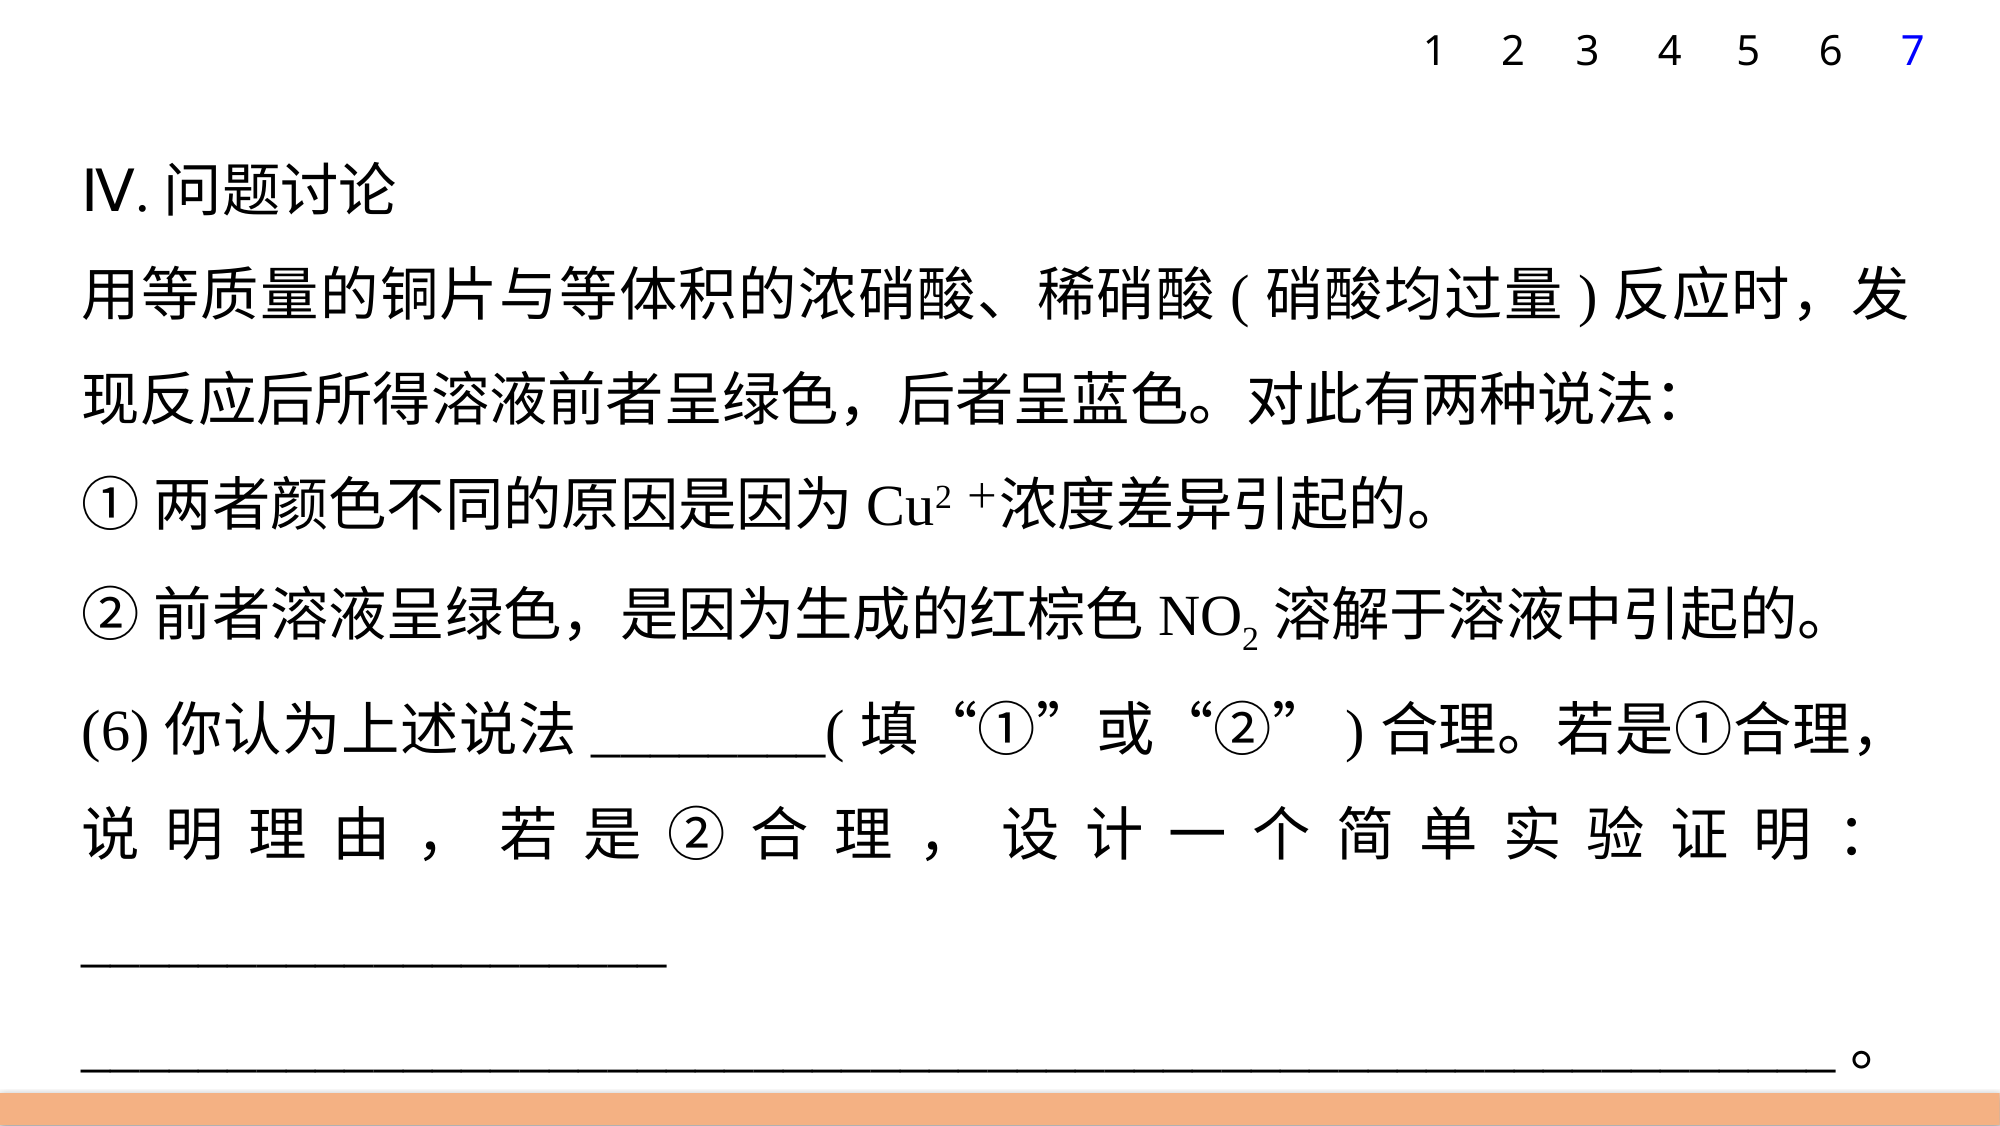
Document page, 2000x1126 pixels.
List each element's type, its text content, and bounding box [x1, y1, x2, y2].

text_box 2 [1483, 1, 1546, 97]
text_box 3 [1562, 1, 1620, 97]
text_box 6 [1797, 1, 1863, 97]
text_box 4 [1636, 1, 1702, 97]
text_box Ⅳ.问题讨论 用等质量的铜片与等体积的浓硝酸、稀硝酸(硝酸均过量)反应时，发现反应后所得溶液前者呈绿色，后者呈蓝色。对此有两种说法： ①两者颜色不同的原因是因为Cu2＋浓度差异引起的。 ②前者溶液呈绿色，是因为生成的红棕色NO2溶解于溶液中引起的。 (6)你认为上述说法________(填“①”或“②”)合理。若是①合理，说明理由，若是②合理，设计一个简单实验证明：____________________ ____________________________________________________________。 [61, 107, 1930, 1087]
text_box 1 [1401, 1, 1467, 97]
text_box 7 [1879, 1, 1945, 96]
text_box [0, 1092, 2000, 1126]
text_box 5 [1715, 1, 1781, 97]
